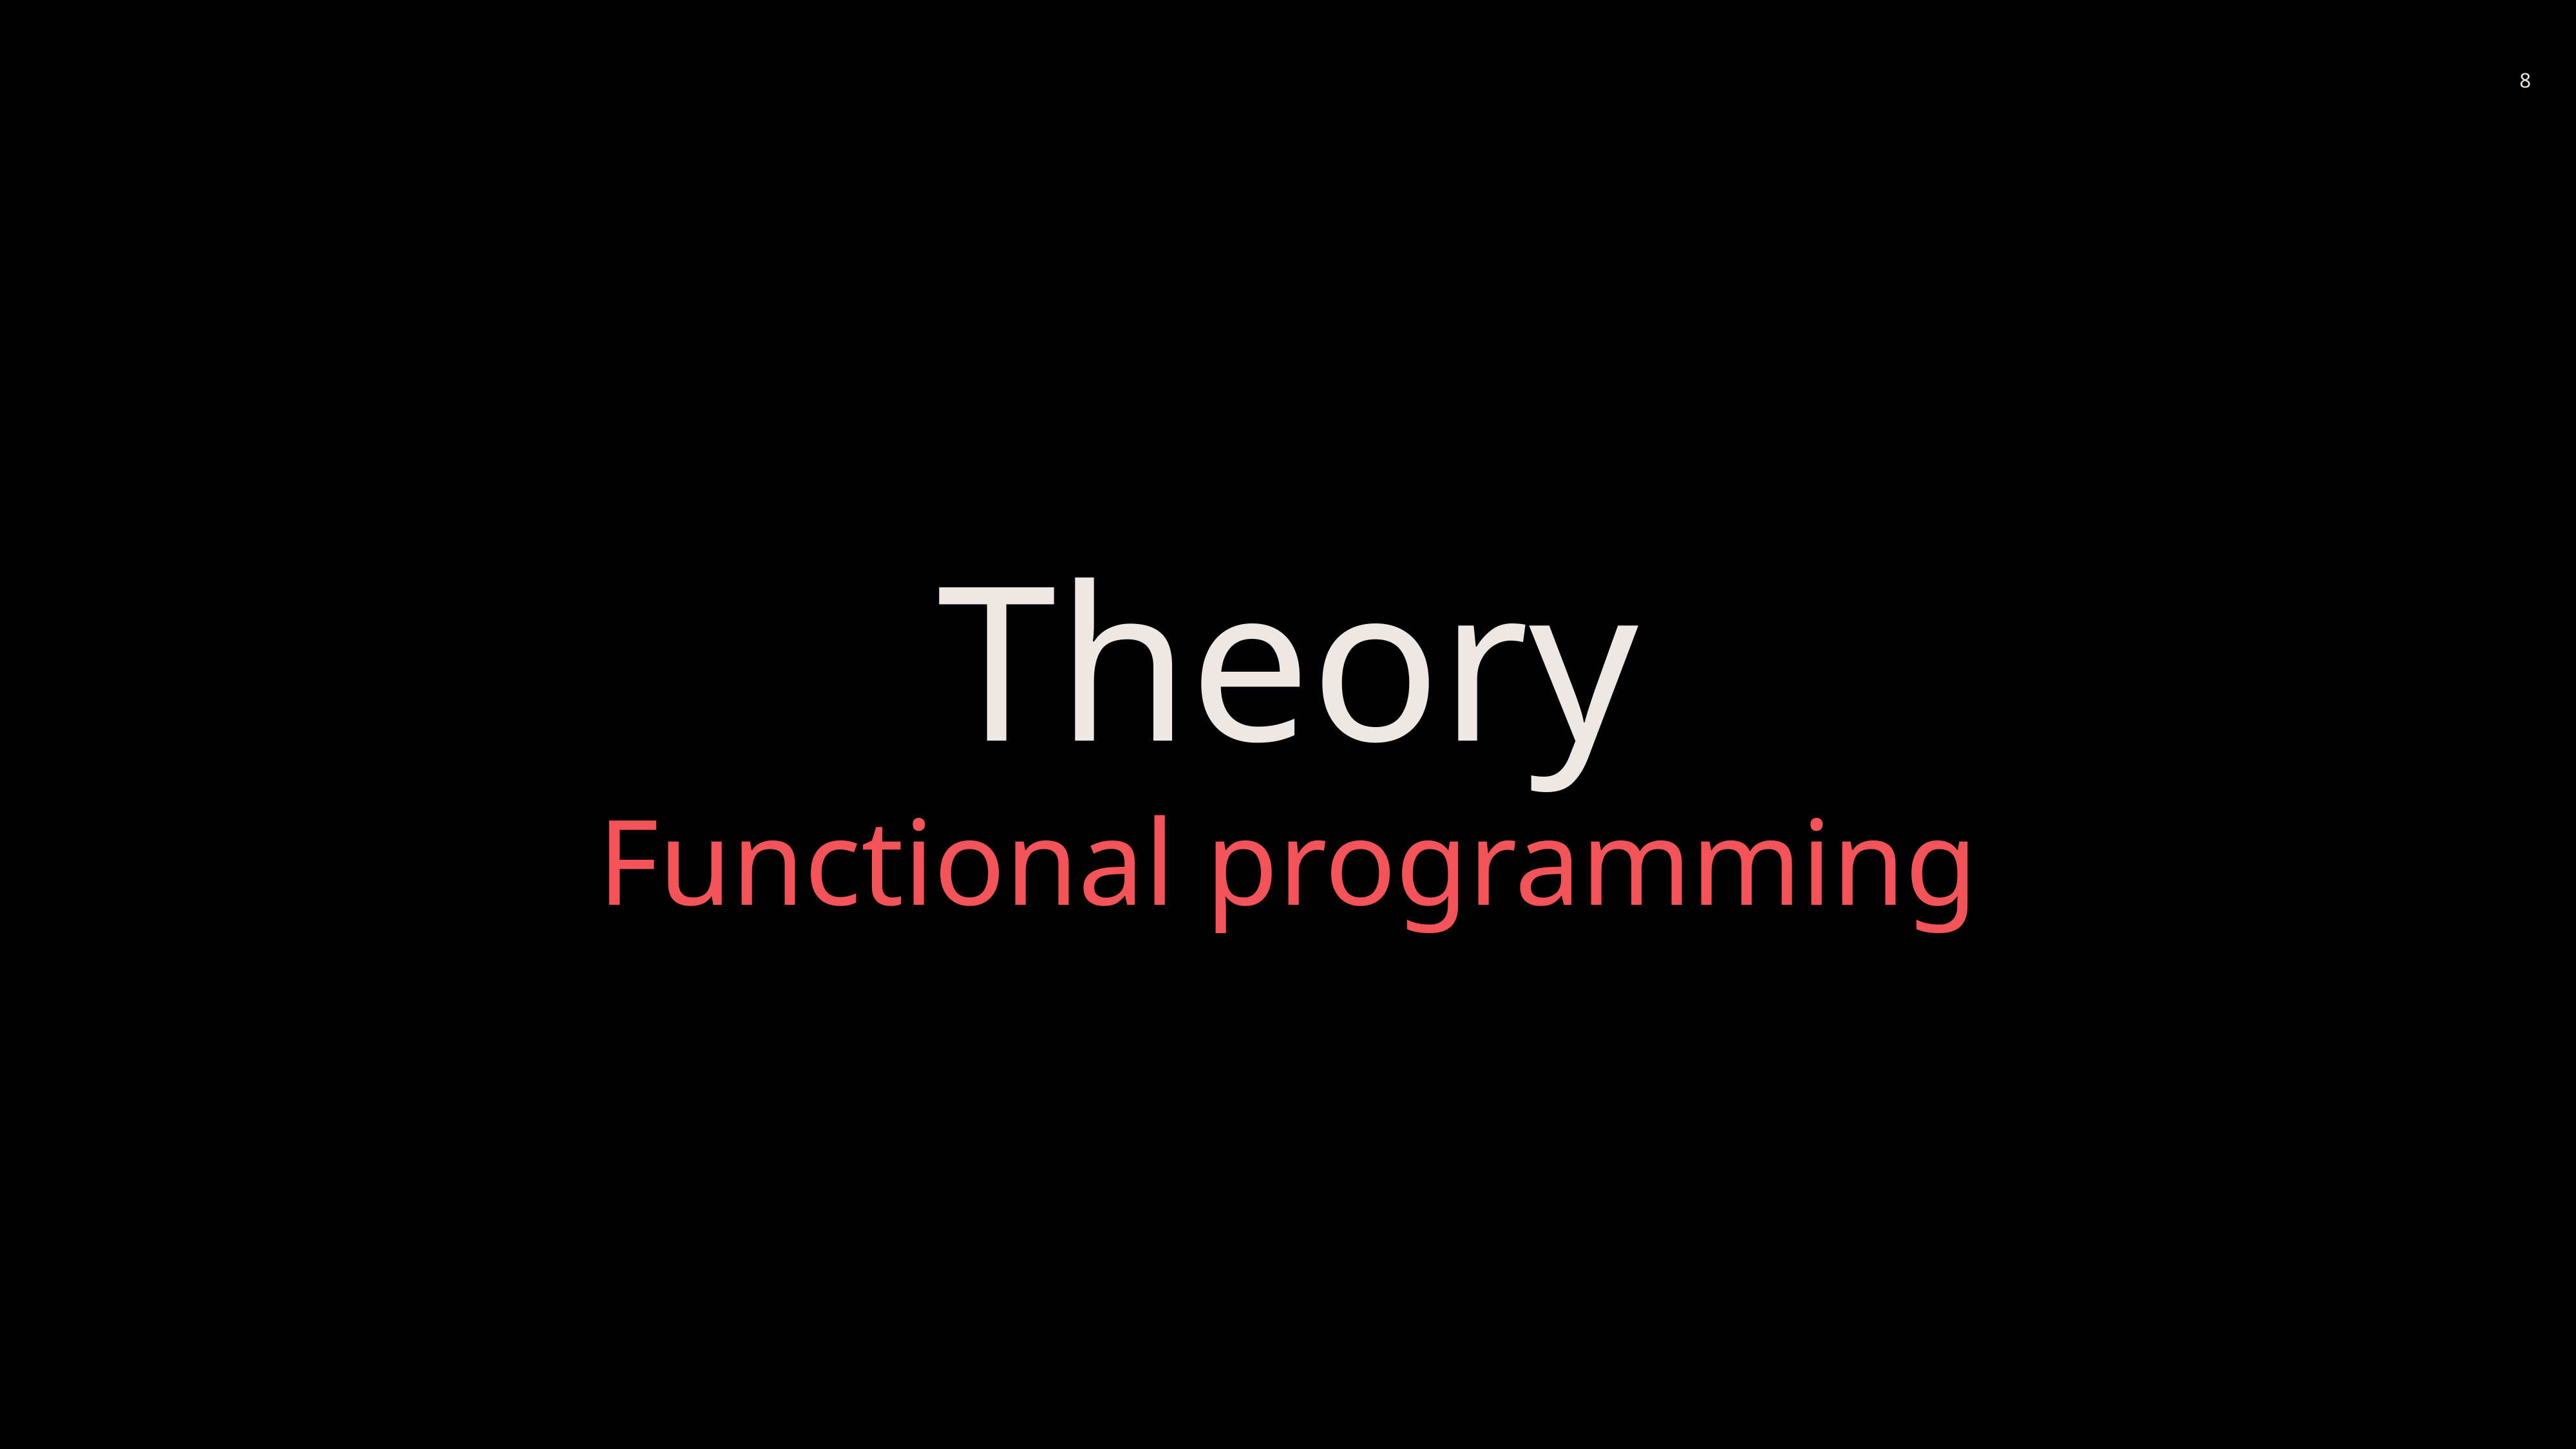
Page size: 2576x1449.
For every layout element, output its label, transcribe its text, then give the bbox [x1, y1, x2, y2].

text_box Functional programming [225, 809, 2351, 947]
text_box Theory [225, 571, 2351, 809]
slide_number 8 [2490, 62, 2537, 98]
